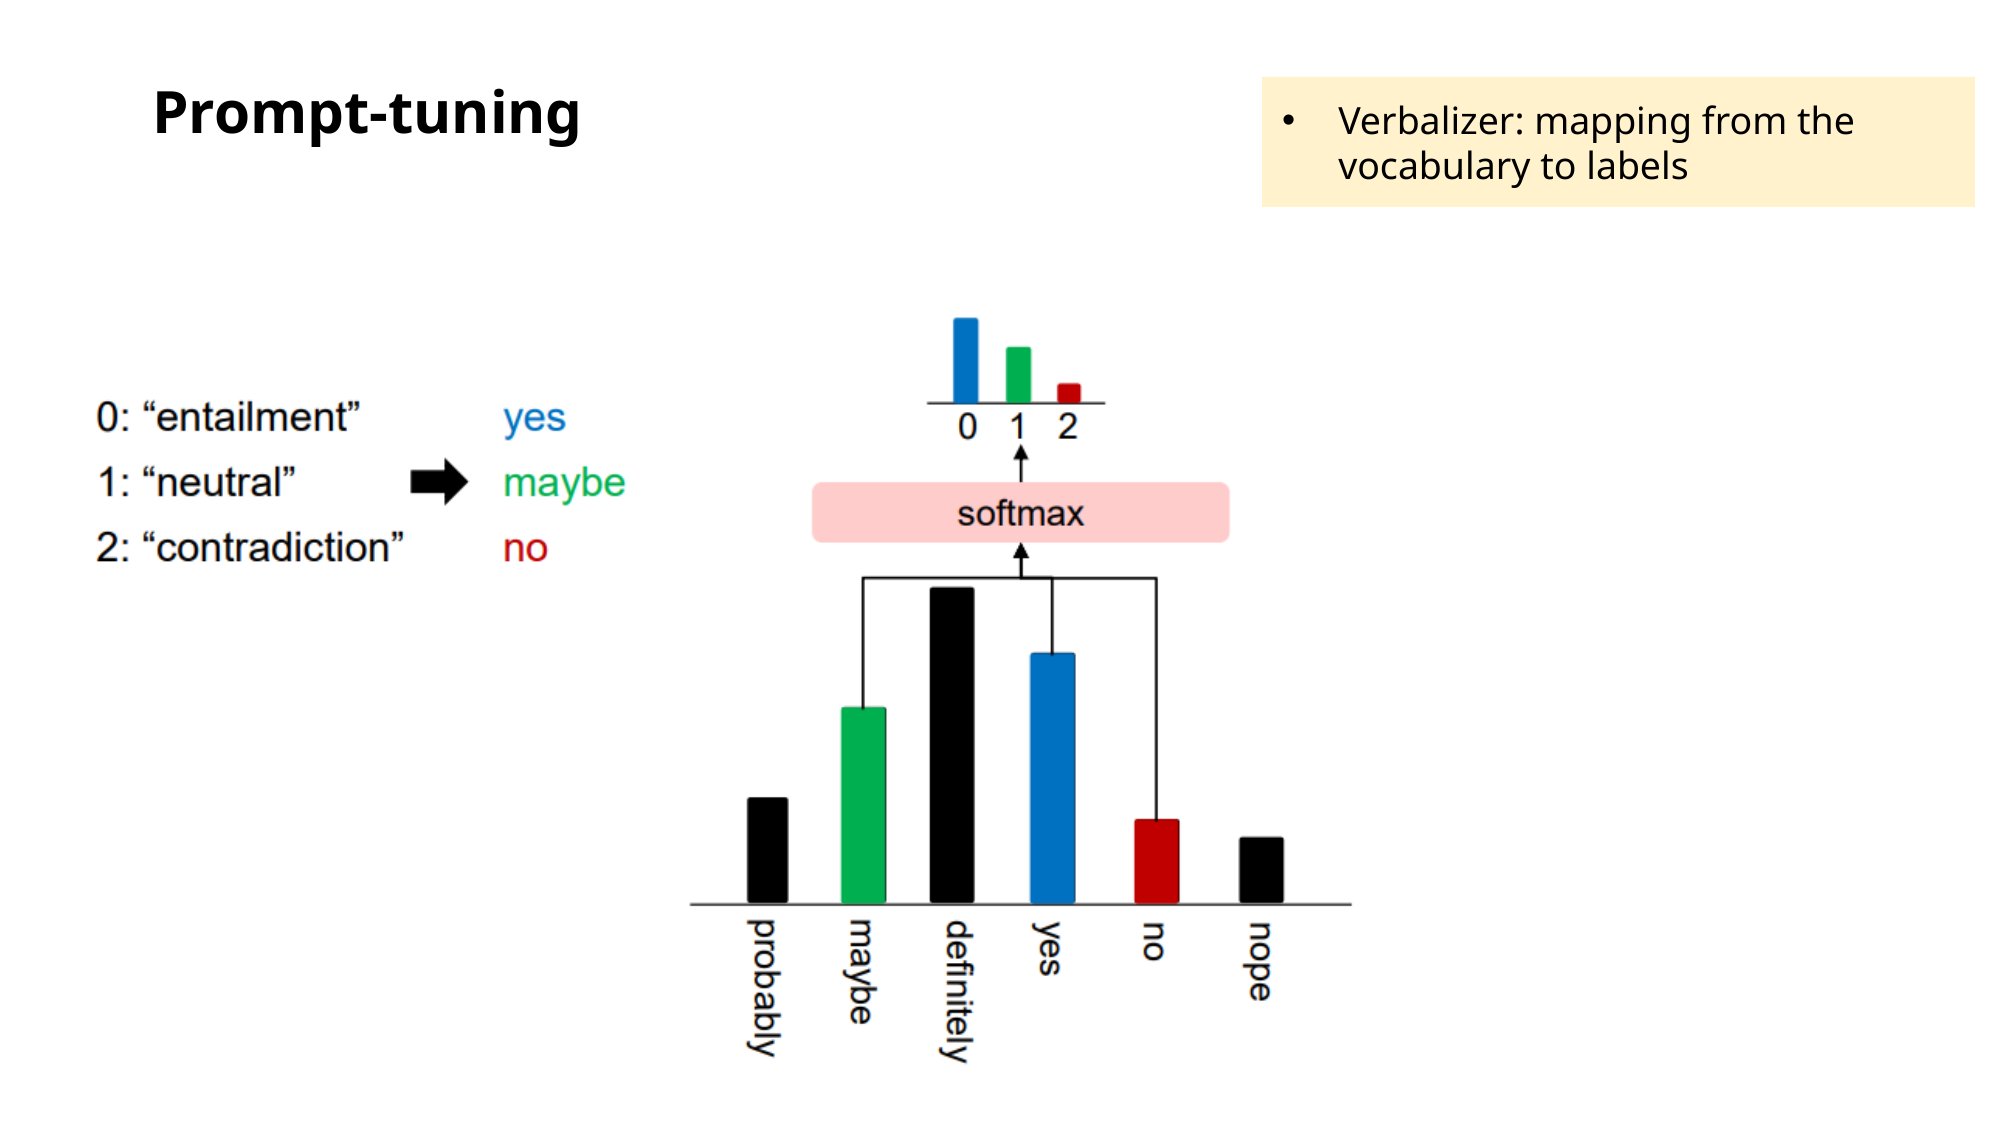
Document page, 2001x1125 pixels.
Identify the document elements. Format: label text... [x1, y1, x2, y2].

picture [85, 307, 1355, 1066]
title Prompt-tuning [137, 59, 1863, 170]
text_box Verbalizer: mapping from the vocabulary to labels [1262, 76, 1975, 207]
